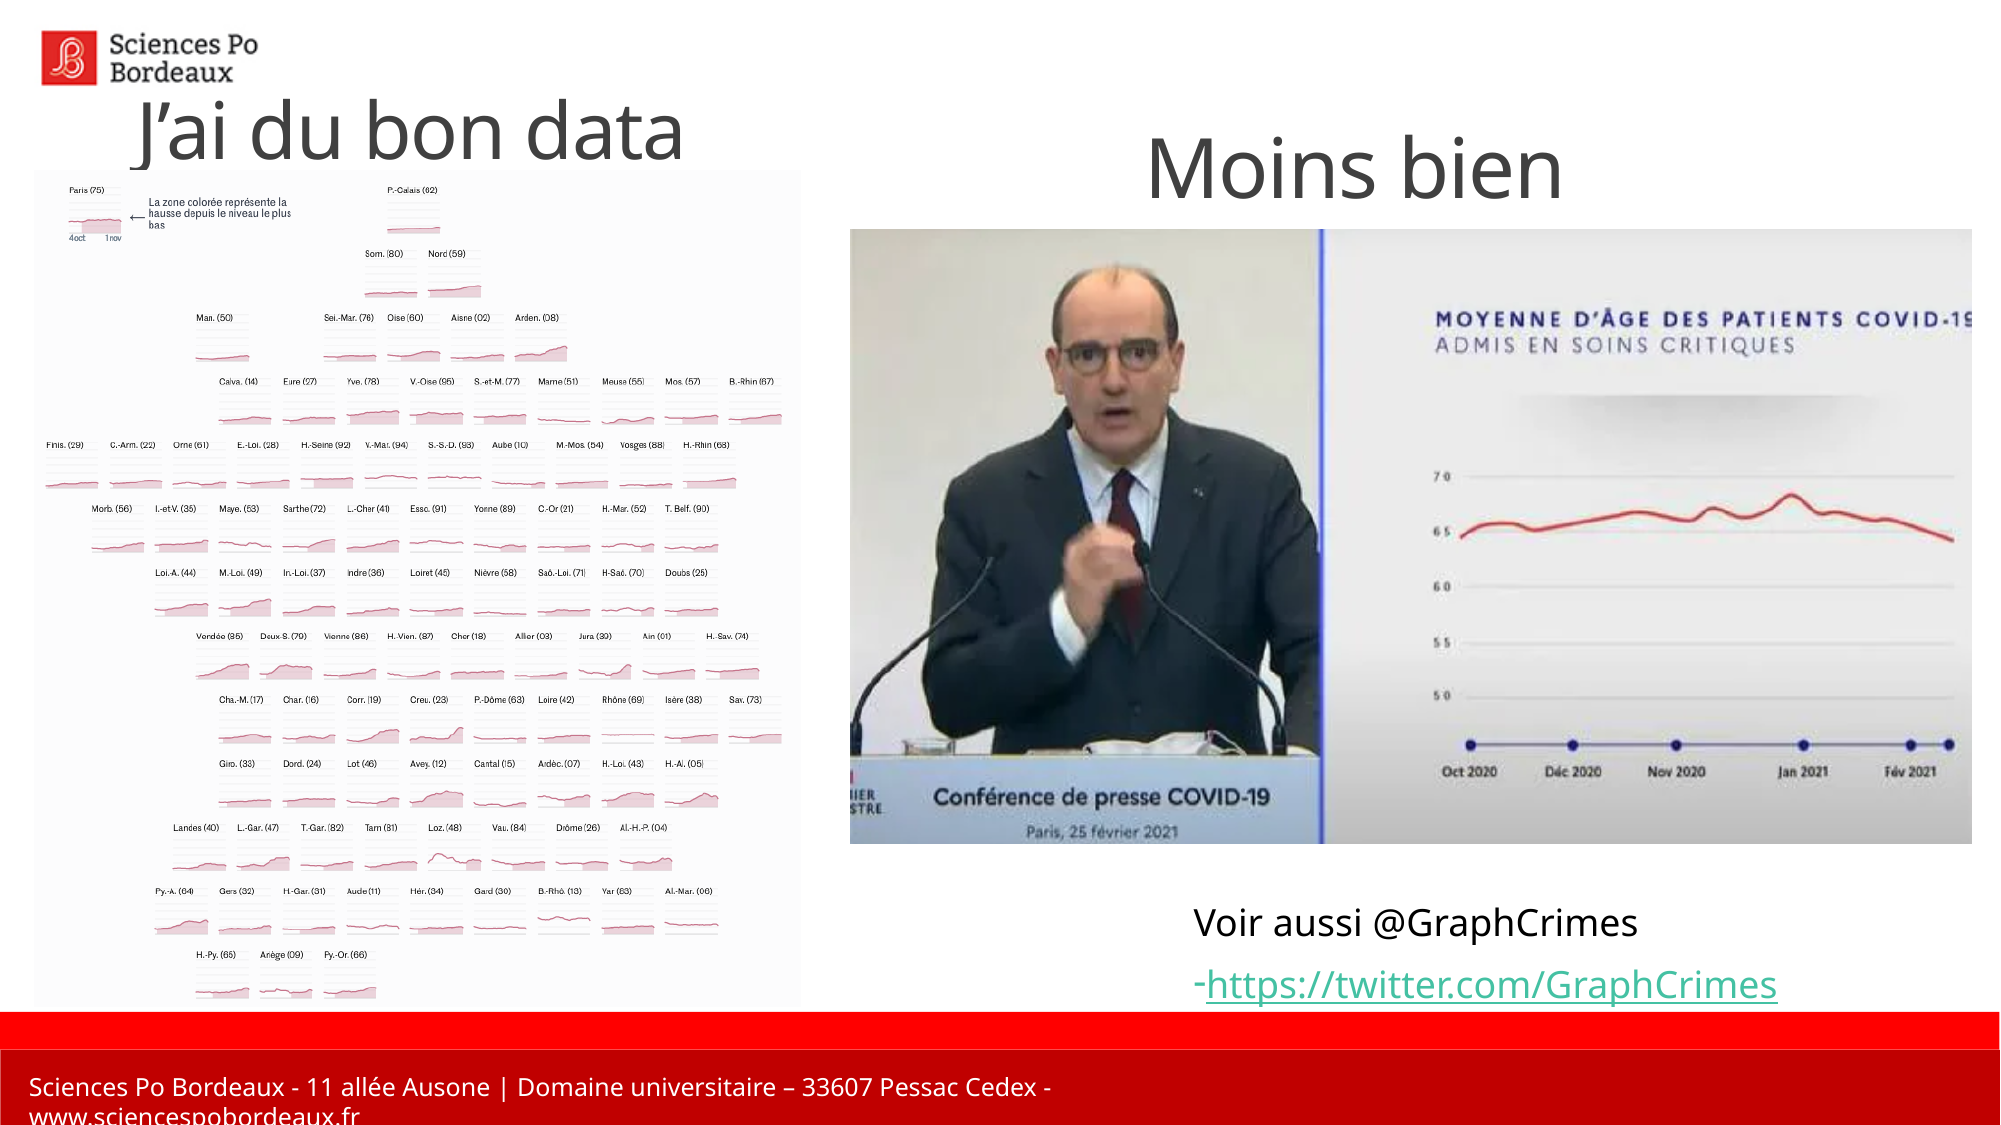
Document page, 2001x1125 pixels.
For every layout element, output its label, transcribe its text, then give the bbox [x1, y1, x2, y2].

title J’ai du bon data [116, 75, 719, 167]
picture [833, 222, 1986, 858]
text_box Voir aussi @GraphCrimes https://twitter.com/GraphCrimes [1178, 891, 1793, 1020]
picture [23, 12, 277, 105]
text_box Moins bien [1124, 110, 1727, 219]
picture [34, 169, 801, 1007]
